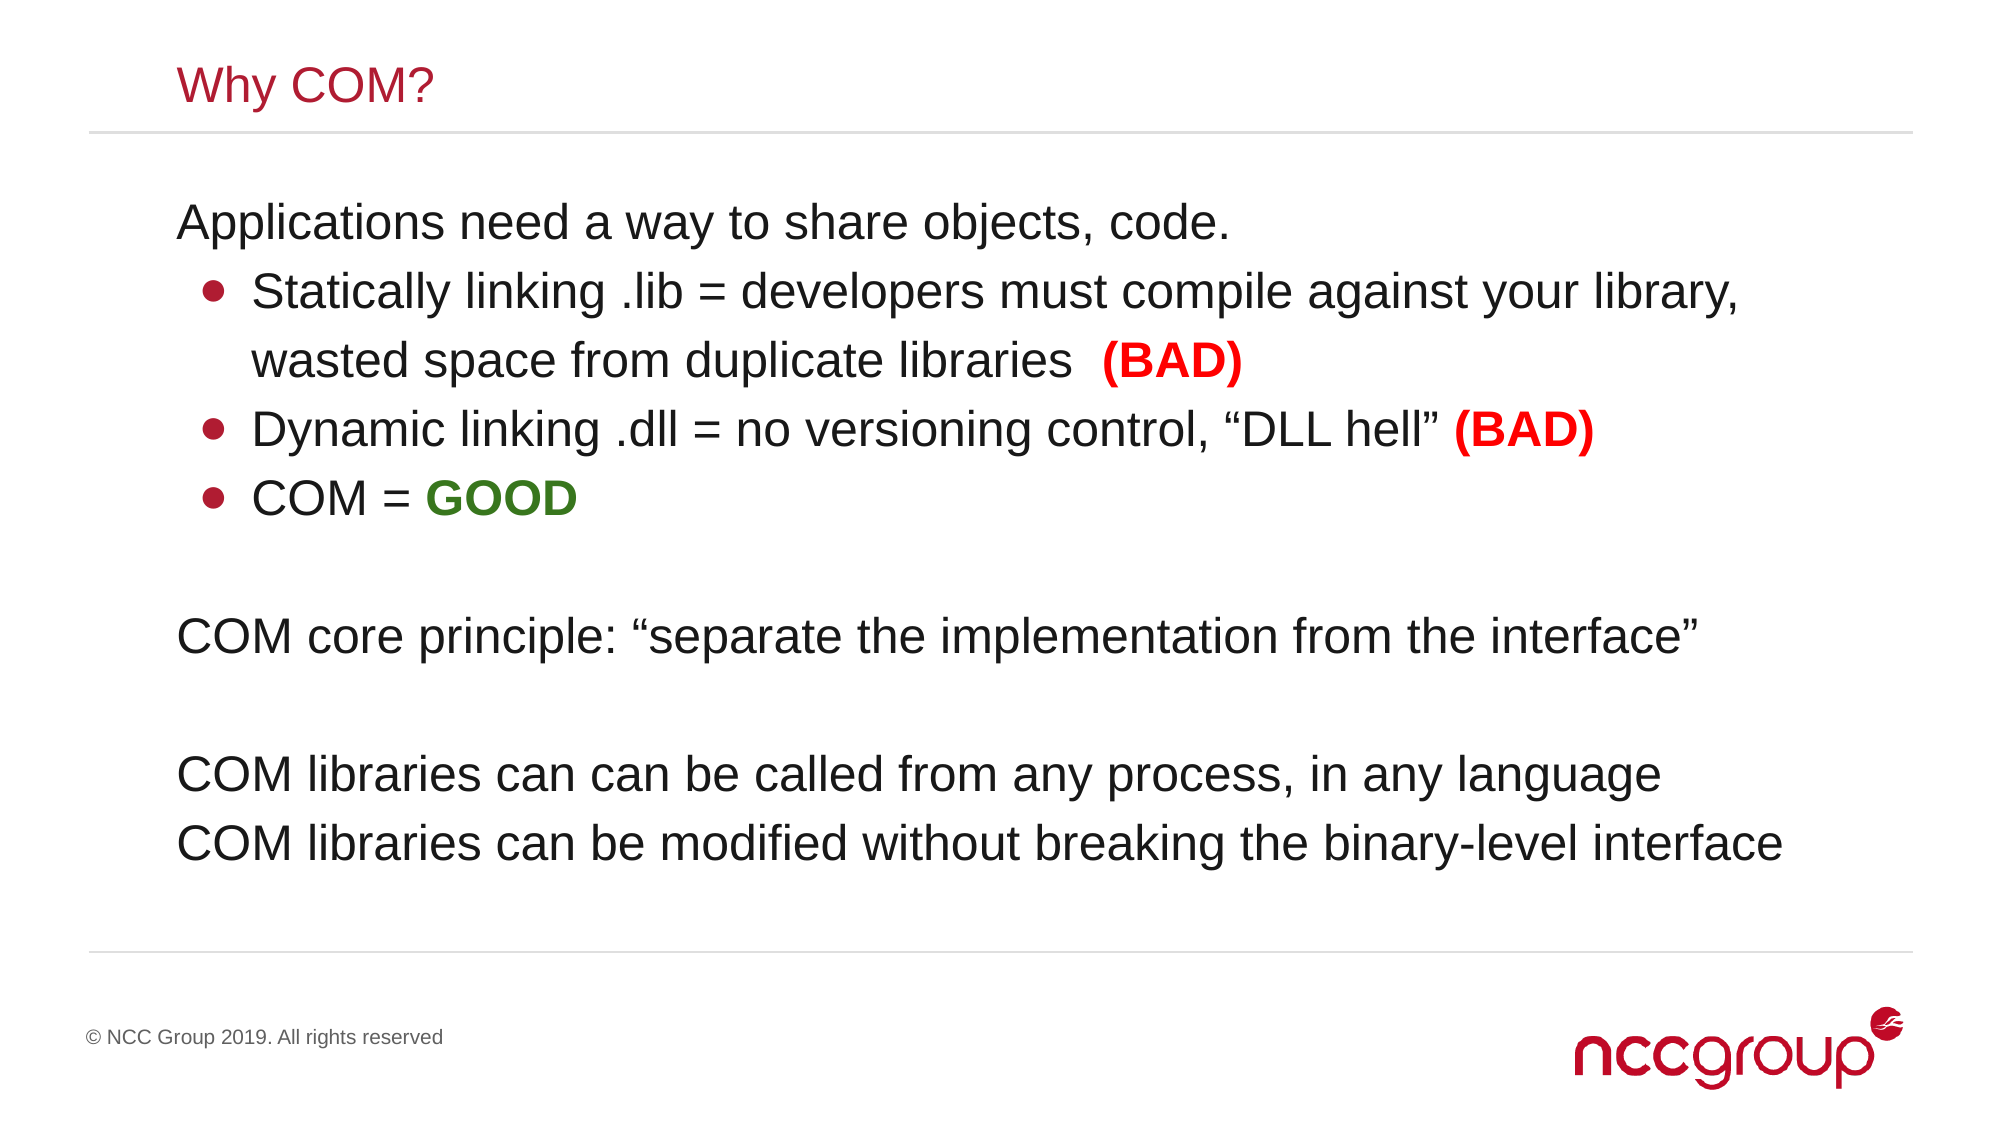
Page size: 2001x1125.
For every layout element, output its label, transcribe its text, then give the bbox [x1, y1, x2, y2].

list Why COM? [161, 51, 1839, 147]
list Applications need a way to share objects, code. Statically linking .lib = developers must compile against your library, wasted space from duplicate libraries (BAD) Dynamic linking .dll = no versioning control, “DLL hell” (BAD) COM = GOOD COM core principle: “separate the implementation from the interface” COM libraries can can be called from any process, in any language COM libraries can be modified without breaking the binary-level interface [161, 172, 1839, 1125]
picture [1839, 992, 1920, 1115]
